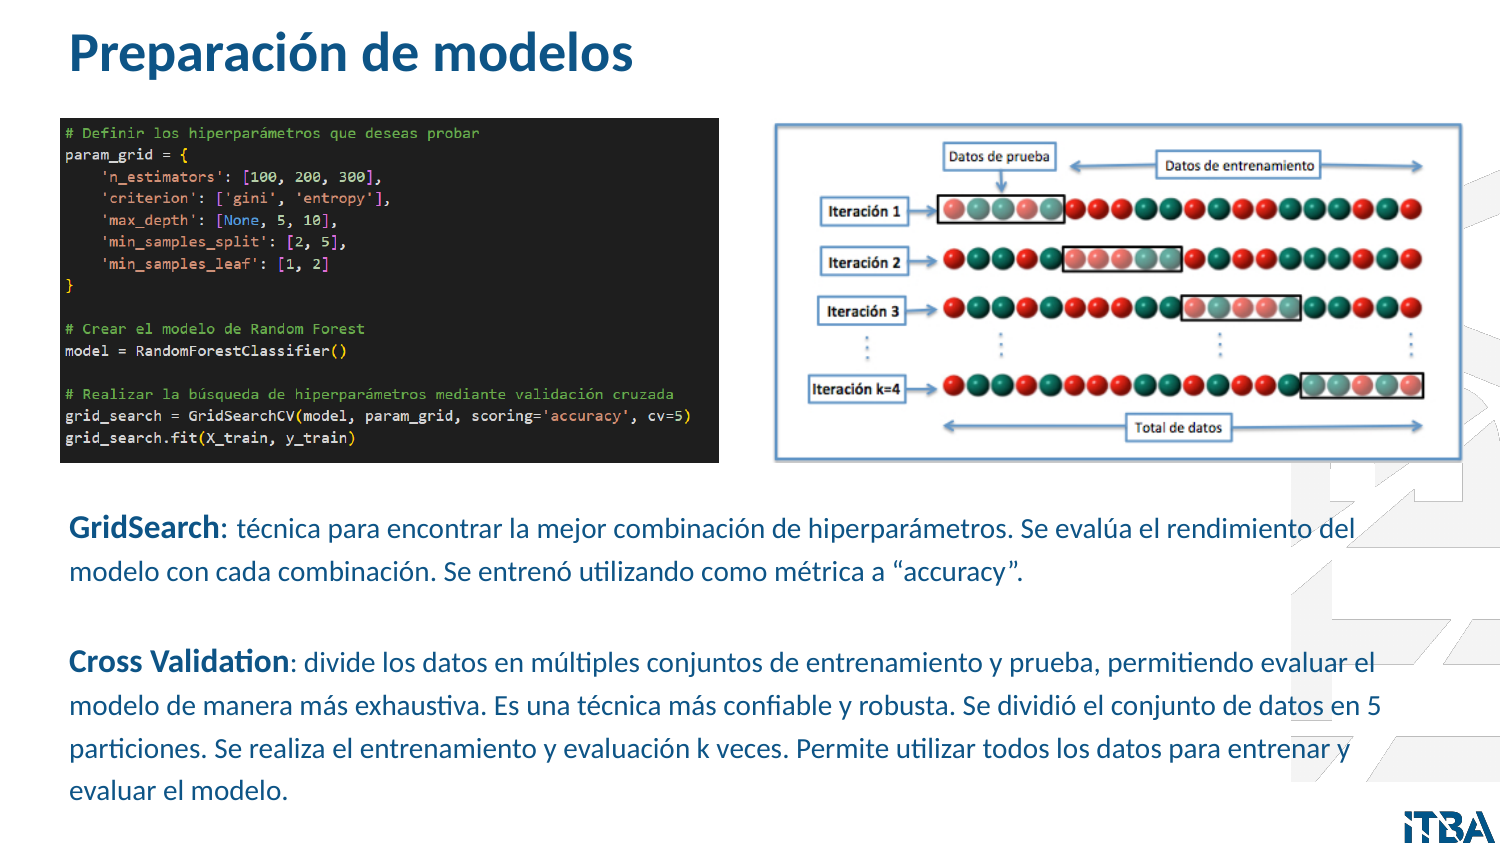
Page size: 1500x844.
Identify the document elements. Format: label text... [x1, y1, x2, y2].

picture [1399, 810, 1500, 844]
picture [60, 117, 719, 464]
text_box GridSearch: técnica para encontrar la mejor combinación de hiperparámetros. Se evalúa el rendimiento del modelo con cada combinación. Se entrenó utilizando como métrica a “accuracy”. Cross Validation: divide los datos en múltiples conjuntos de entrenamiento y prueba, permitiendo evaluar el modelo de manera más exhaustiva. Es una técnica más confiable y robusta. Se dividió el conjunto de datos en 5 particiones. Se realiza el entrenamiento y evaluación k veces. Permite utilizar todos los datos para entrenar y evaluar el modelo. [55, 490, 1454, 813]
text_box Preparación de modelos [55, 0, 724, 153]
picture [771, 117, 1500, 782]
